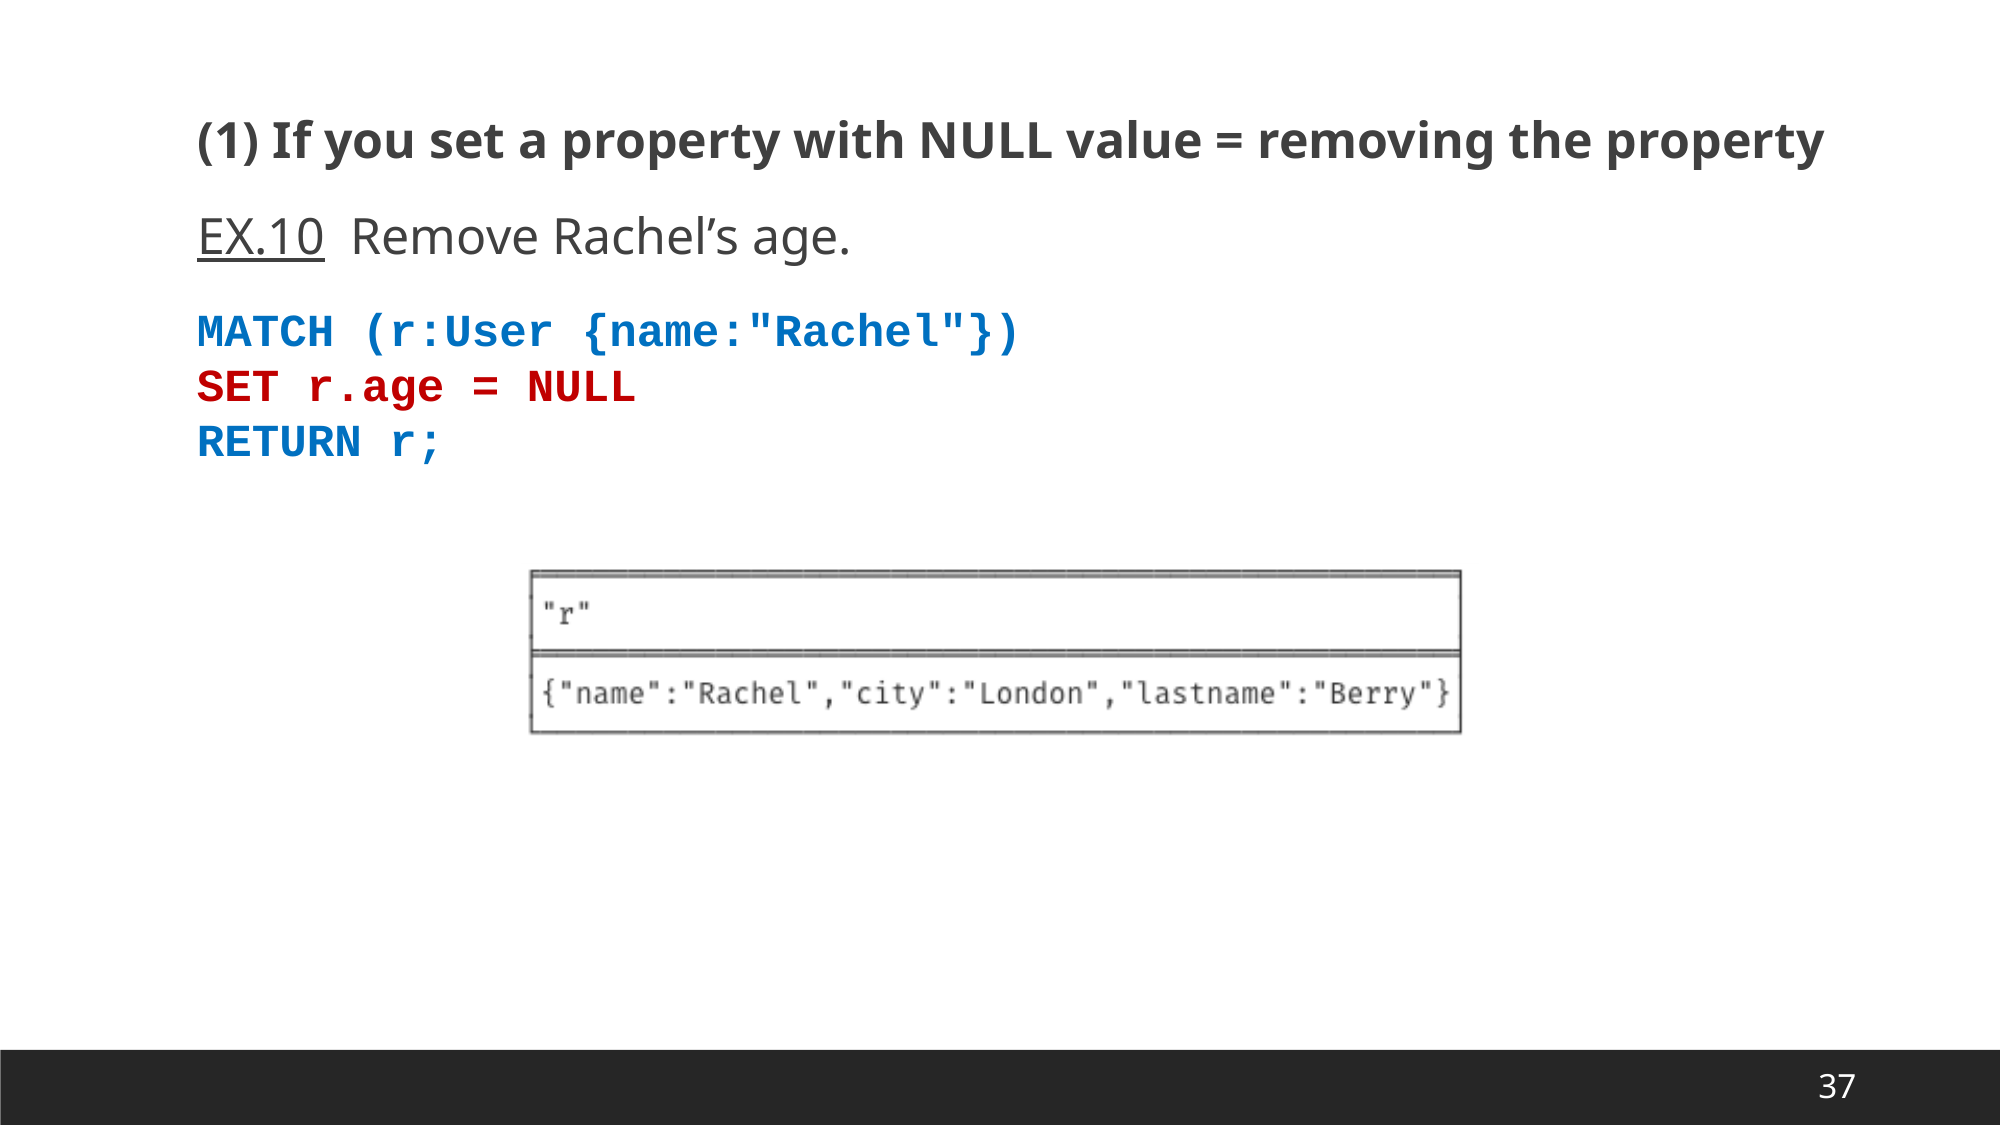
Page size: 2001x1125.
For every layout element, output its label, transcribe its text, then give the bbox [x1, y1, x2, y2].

list (1) If you set a property with NULL value = removing the property EX.10 Remove Rachel’s age. [182, 95, 1833, 293]
list (1) If you set a property with NULL value = removing the property EX.10 Remove Rachel’s age. [182, 474, 1833, 713]
slide_number 37 [1803, 1057, 1932, 1118]
text_box MATCH (r:User {name:"Rachel"}) SET r.age = NULL RETURN r; [182, 293, 1924, 474]
picture [521, 561, 1479, 751]
